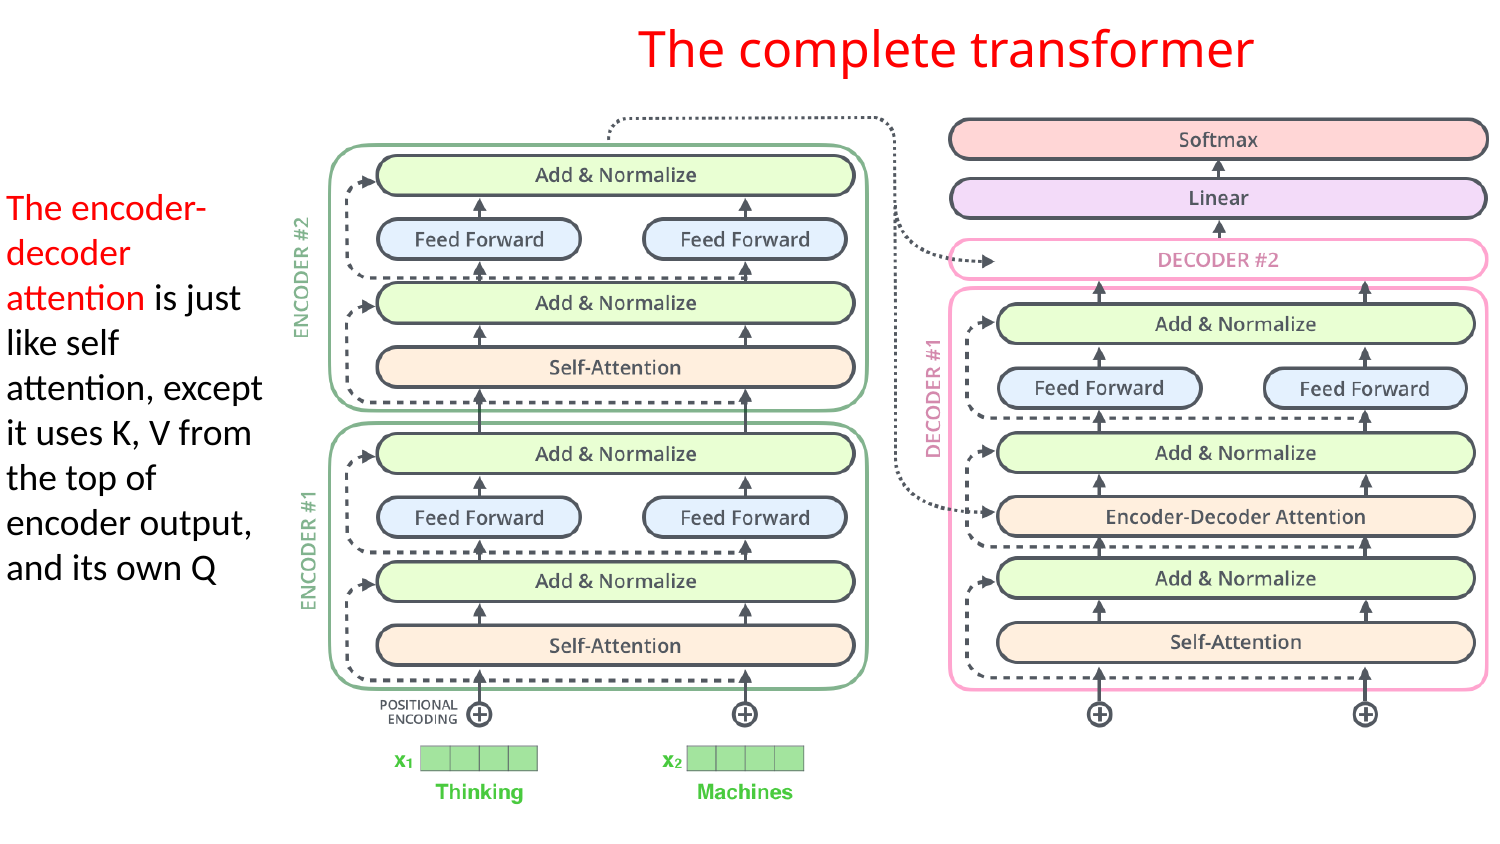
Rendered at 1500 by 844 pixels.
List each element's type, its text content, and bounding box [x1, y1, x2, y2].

text_box The encoder-decoder attention is just like self attention, except it uses K, V from the top of encoder output, and its own Q [0, 177, 250, 594]
picture [255, 95, 1500, 805]
text_box The complete transformer [627, 0, 1281, 80]
